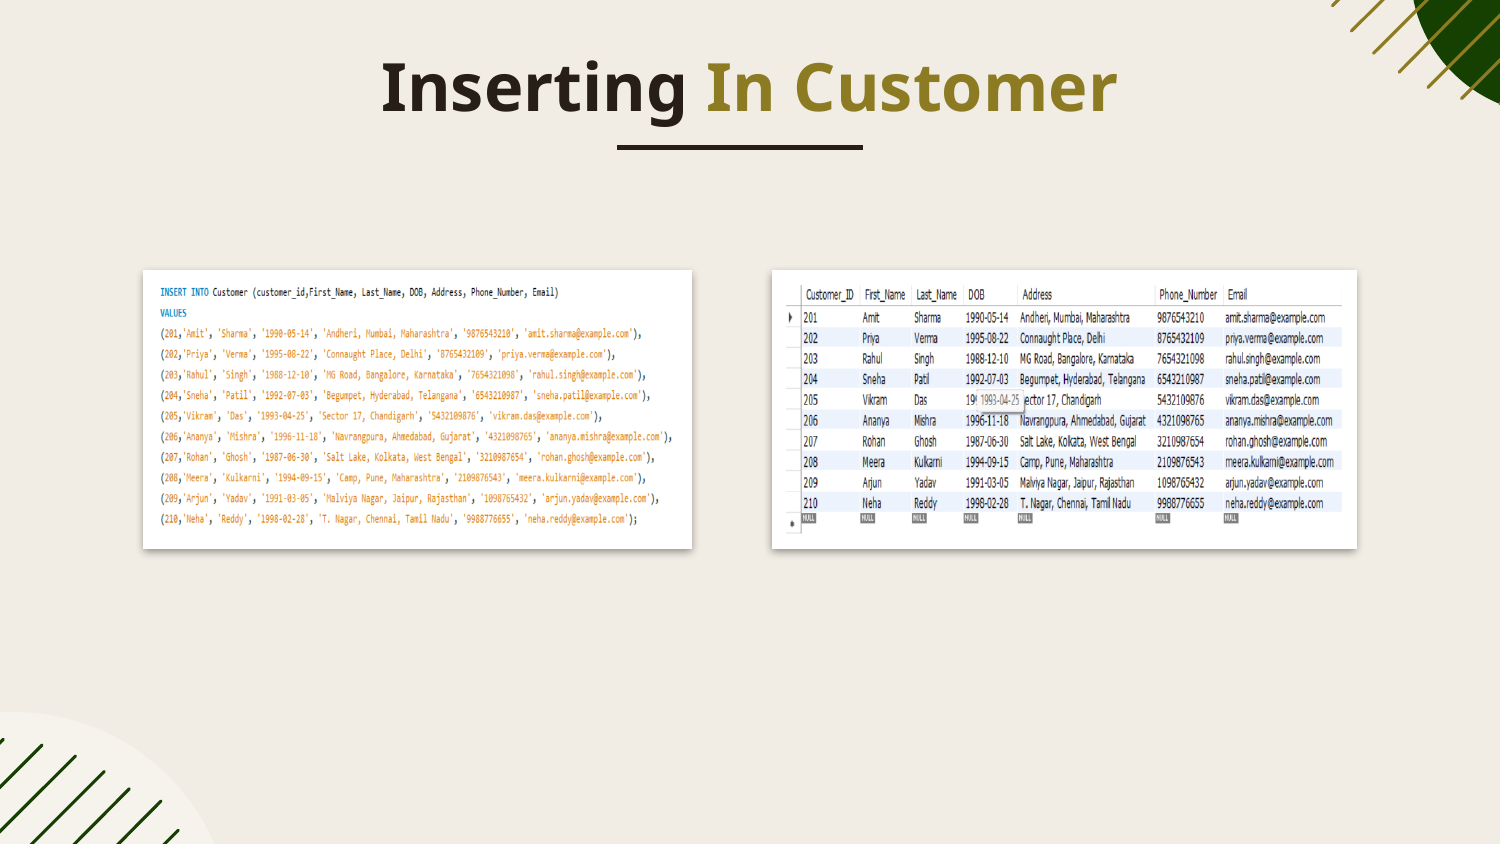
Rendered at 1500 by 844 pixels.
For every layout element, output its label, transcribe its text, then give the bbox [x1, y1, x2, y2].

title Inserting In Customer [116, 30, 1383, 202]
picture [157, 284, 678, 535]
picture [785, 284, 1343, 535]
